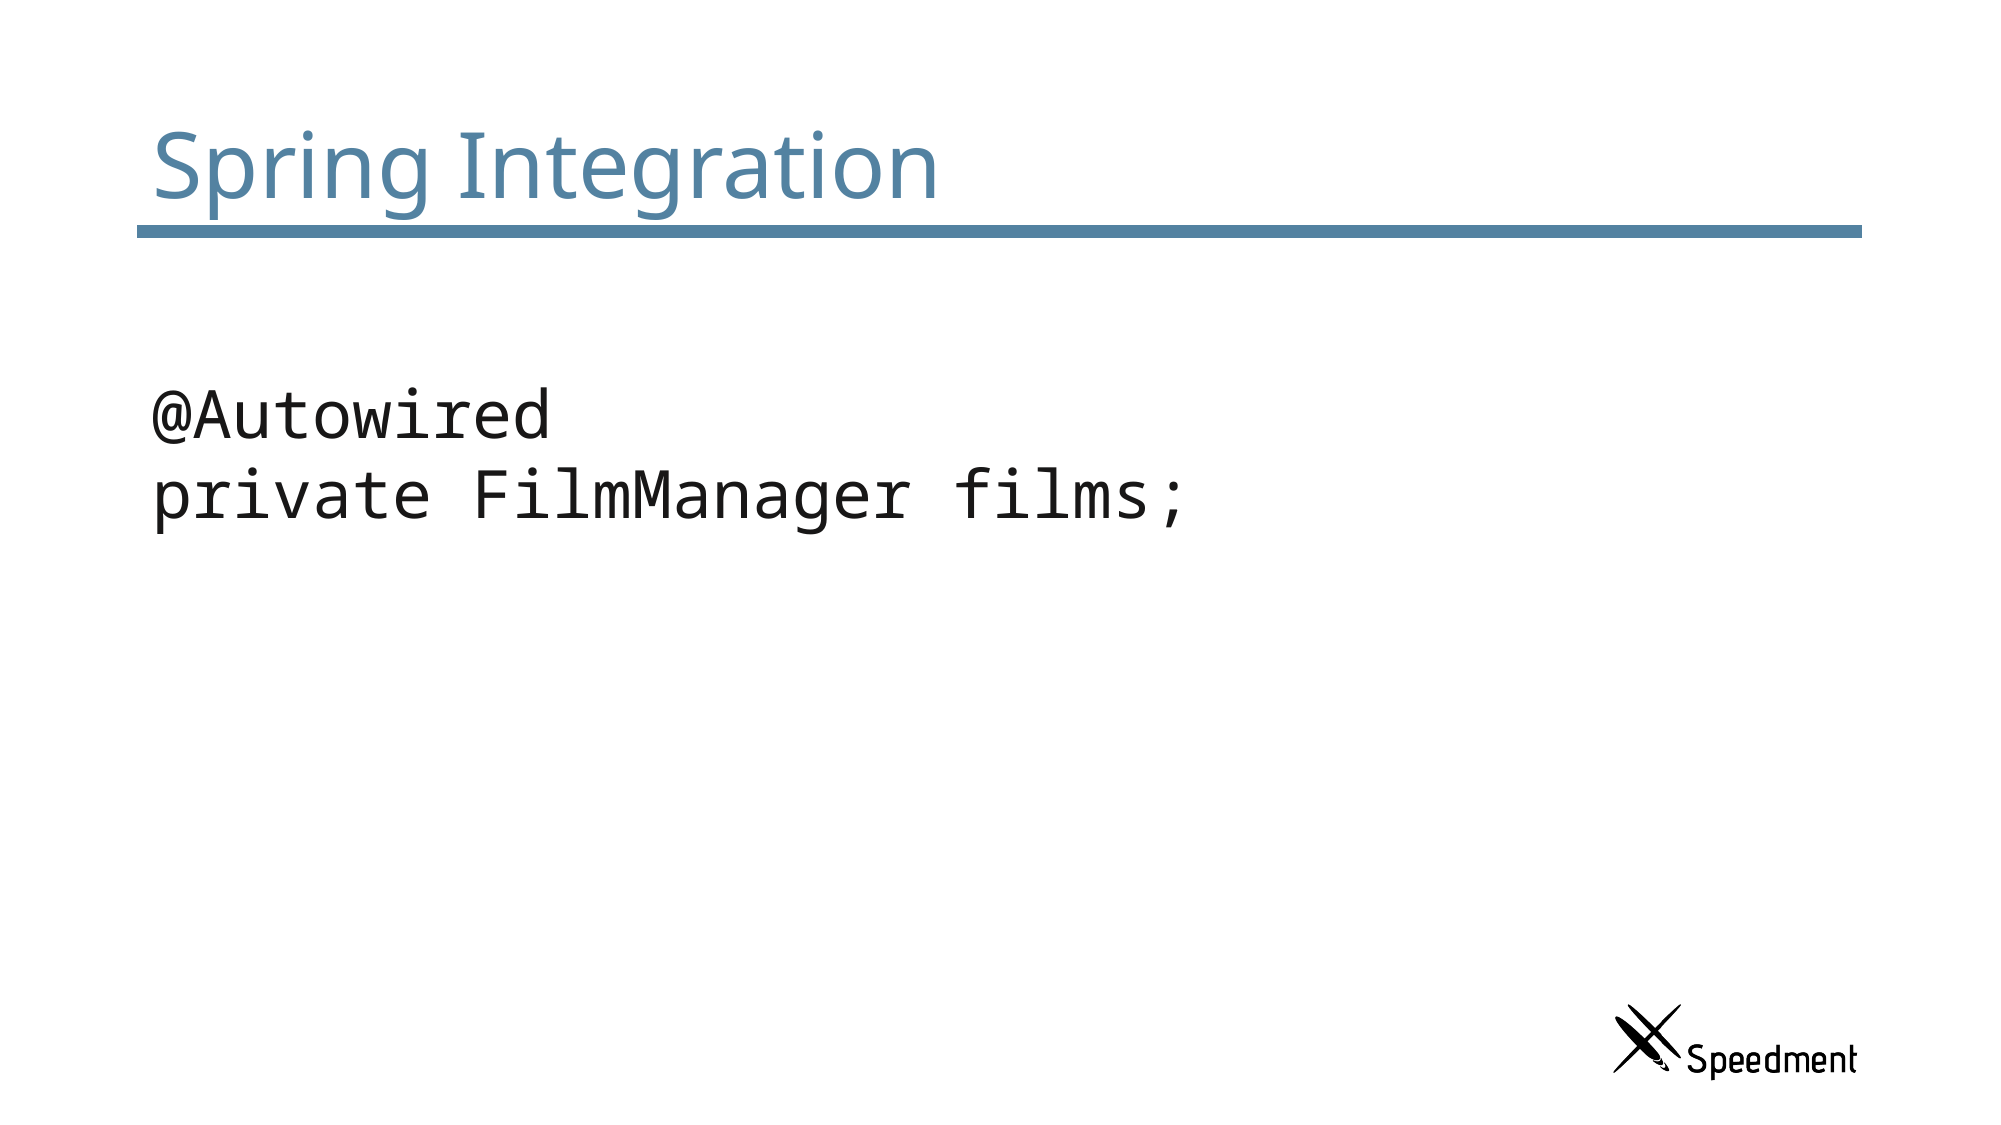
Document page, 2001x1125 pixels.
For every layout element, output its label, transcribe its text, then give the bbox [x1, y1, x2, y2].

list @Autowired private FilmManager films; [137, 284, 1910, 1083]
title Spring Integration [137, 59, 1863, 278]
